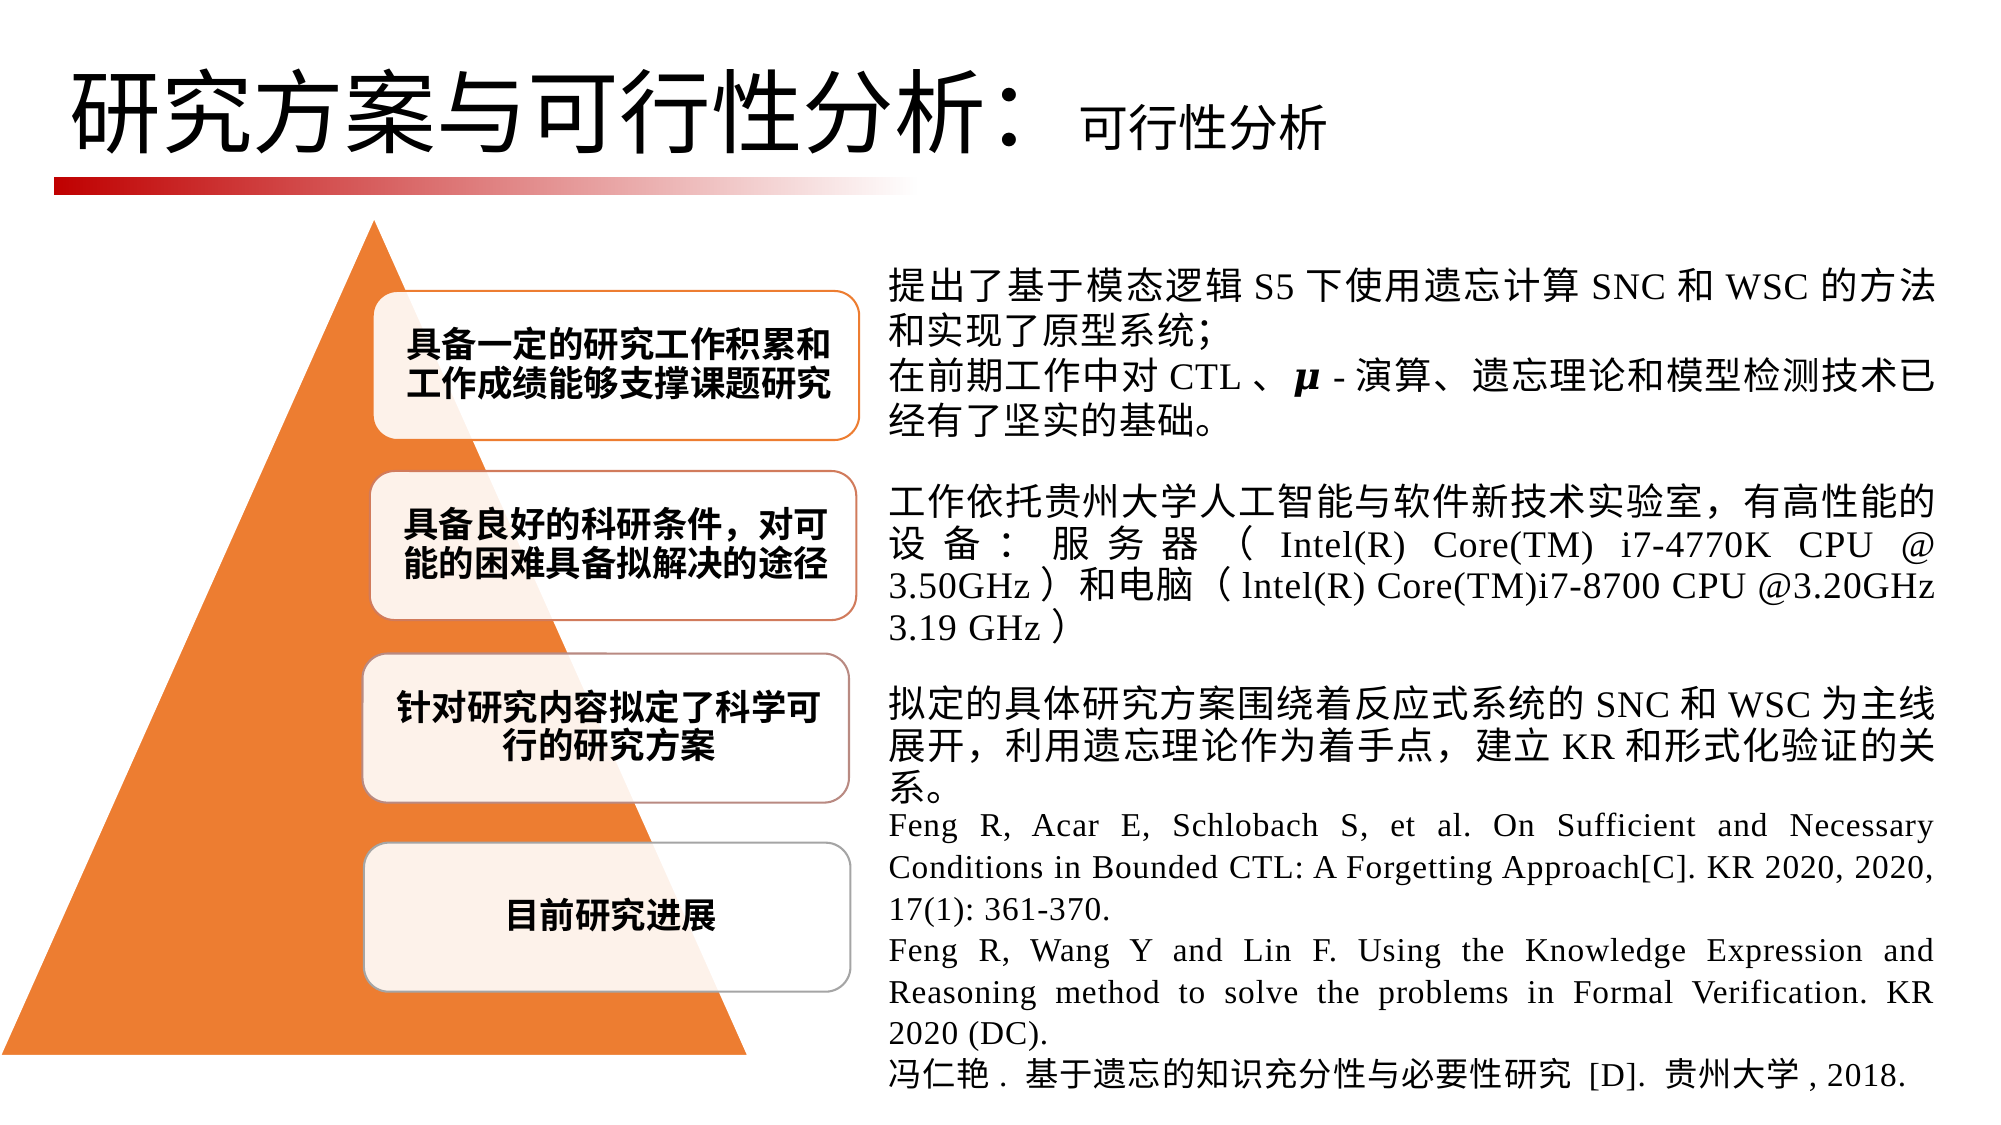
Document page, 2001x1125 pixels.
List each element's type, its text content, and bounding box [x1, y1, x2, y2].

text_box Feng R, Acar E, Schlobach S, et al. On Sufficient and Necessary Conditions in Bounded CTL: A Forgetting Approach[C]. KR 2020, 2020, 17(1): 361-370. Feng R, Wang Y and Lin F. Using the Knowledge Expression and Reasoning method to solve the problems in Formal Verification. KR 2020 (DC). 冯仁艳. 基于遗忘的知识充分性与必要性研究 [D]. 贵州大学, 2018. [873, 794, 1953, 1101]
text_box 提出了基于模态逻辑S5下使用遗忘计算SNC和WSC的方法和实现了原型系统； 在前期工作中对CTL、𝝁-演算、遗忘理论和模型检测技术已经有了坚实的基础。 [873, 254, 1953, 450]
text_box 拟定的具体研究方案围绕着反应式系统的SNC和WSC为主线展开，利用遗忘理论作为着手点，建立KR和形式化验证的关系。 [873, 676, 1953, 794]
title 研究方案与可行性分析：可行性分析 [54, 59, 1863, 175]
text_box 工作依托贵州大学人工智能与软件新技术实验室，有高性能的设备：服务器（Intel(R) Core(TM) i7-4770K CPU @ 3.50GHz）和电脑（lntel(R) Core(TM)i7-8700 CPU @3.20GHz 3.19 GHz） [873, 474, 1953, 656]
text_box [0, 217, 861, 1056]
